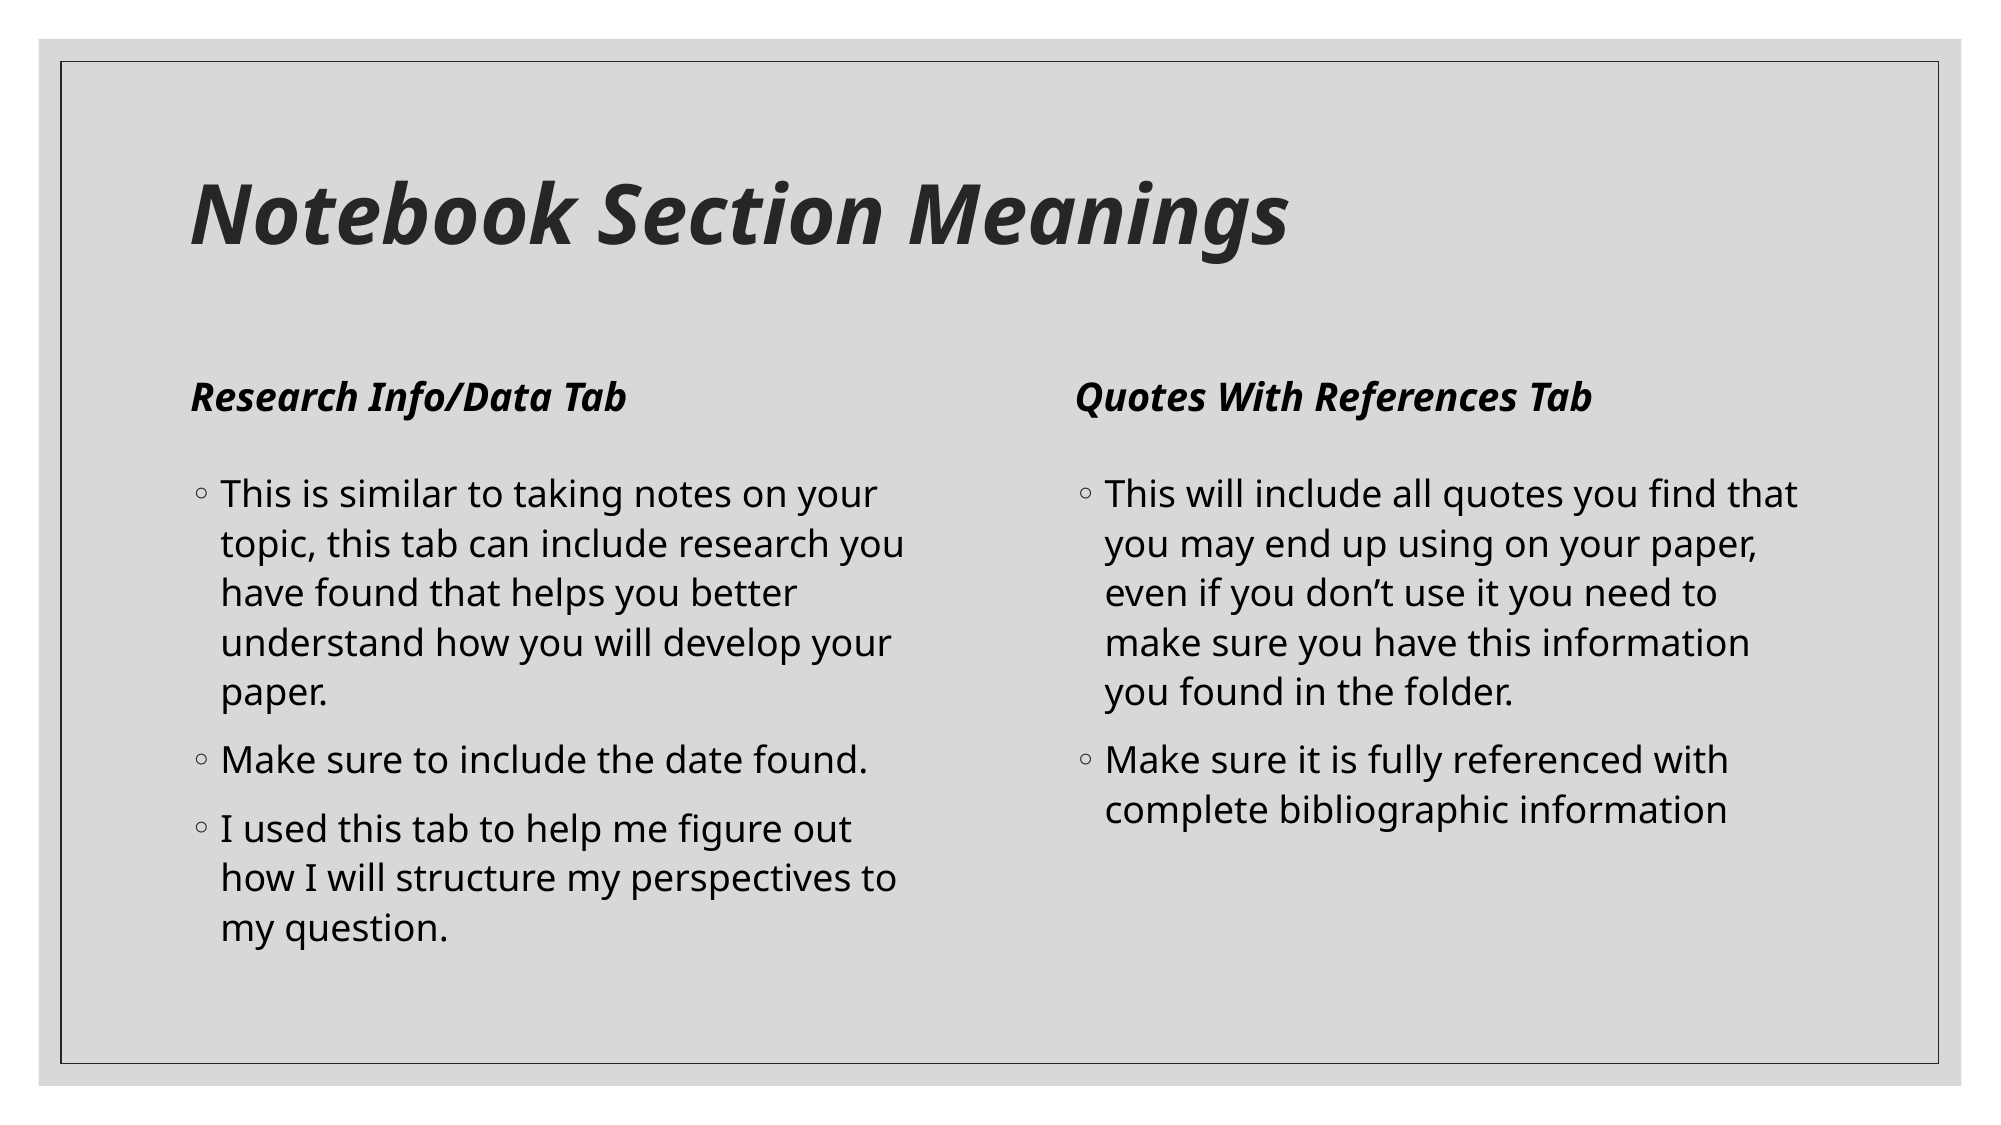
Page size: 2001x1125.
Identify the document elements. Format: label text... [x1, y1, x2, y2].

title Notebook Section Meanings [174, 105, 1825, 331]
list Research Info/Data Tab [175, 340, 941, 446]
list This will include all quotes you find that you may end up using on your paper, even if you don’t use it you need to make sure you have this information you found in the folder. Make sure it is fully referenced with complete bibliographic information [1059, 458, 1825, 978]
list This is similar to taking notes on your topic, this tab can include research you have found that helps you better understand how you will develop your paper. Make sure to include the date found. I used this tab to help me figure out how I will structure my perspectives to my question. [175, 458, 941, 978]
list Quotes With References Tab [1059, 340, 1825, 446]
